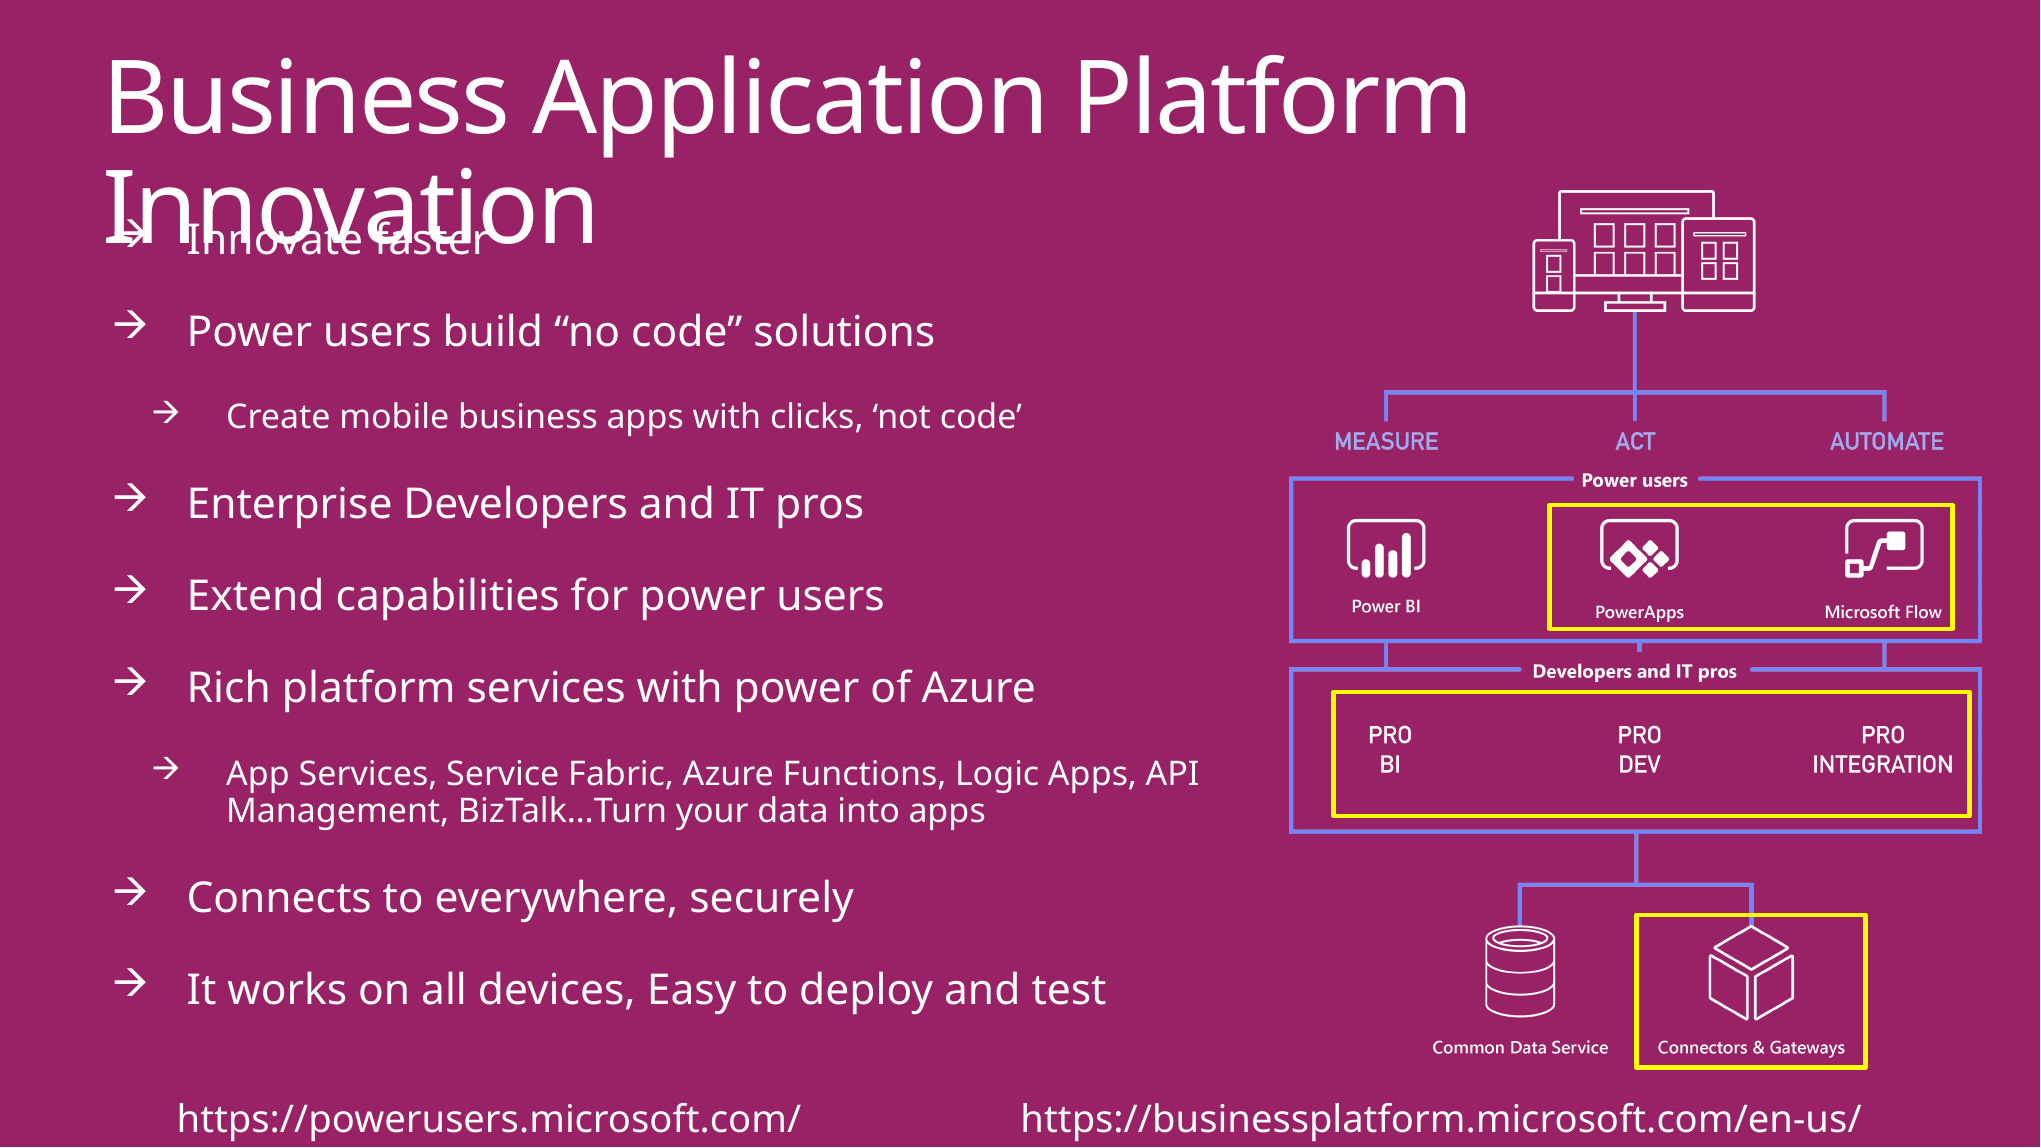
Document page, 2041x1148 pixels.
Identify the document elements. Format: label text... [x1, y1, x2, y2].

text_box https://powerusers.microsoft.com/ https://businessplatform.microsoft.com/en-us/ [0, 1086, 2040, 1148]
text_box Innovate faster Power users build “no code” solutions Create mobile business apps with clicks, ‘not code’ Enterprise Developers and IT pros Extend capabilities for power users Rich platform services with power of Azure App Services, Service Fabric, Azure Functions, Logic Apps, API Management, BizTalk…Turn your data into apps Connects to everywhere, securely It works on all devices, Easy to deploy and test [87, 202, 1288, 1029]
text_box Business Application Platform Innovation [87, 38, 1953, 202]
picture [1288, 190, 1982, 1059]
text_box [1636, 1059, 1866, 1069]
